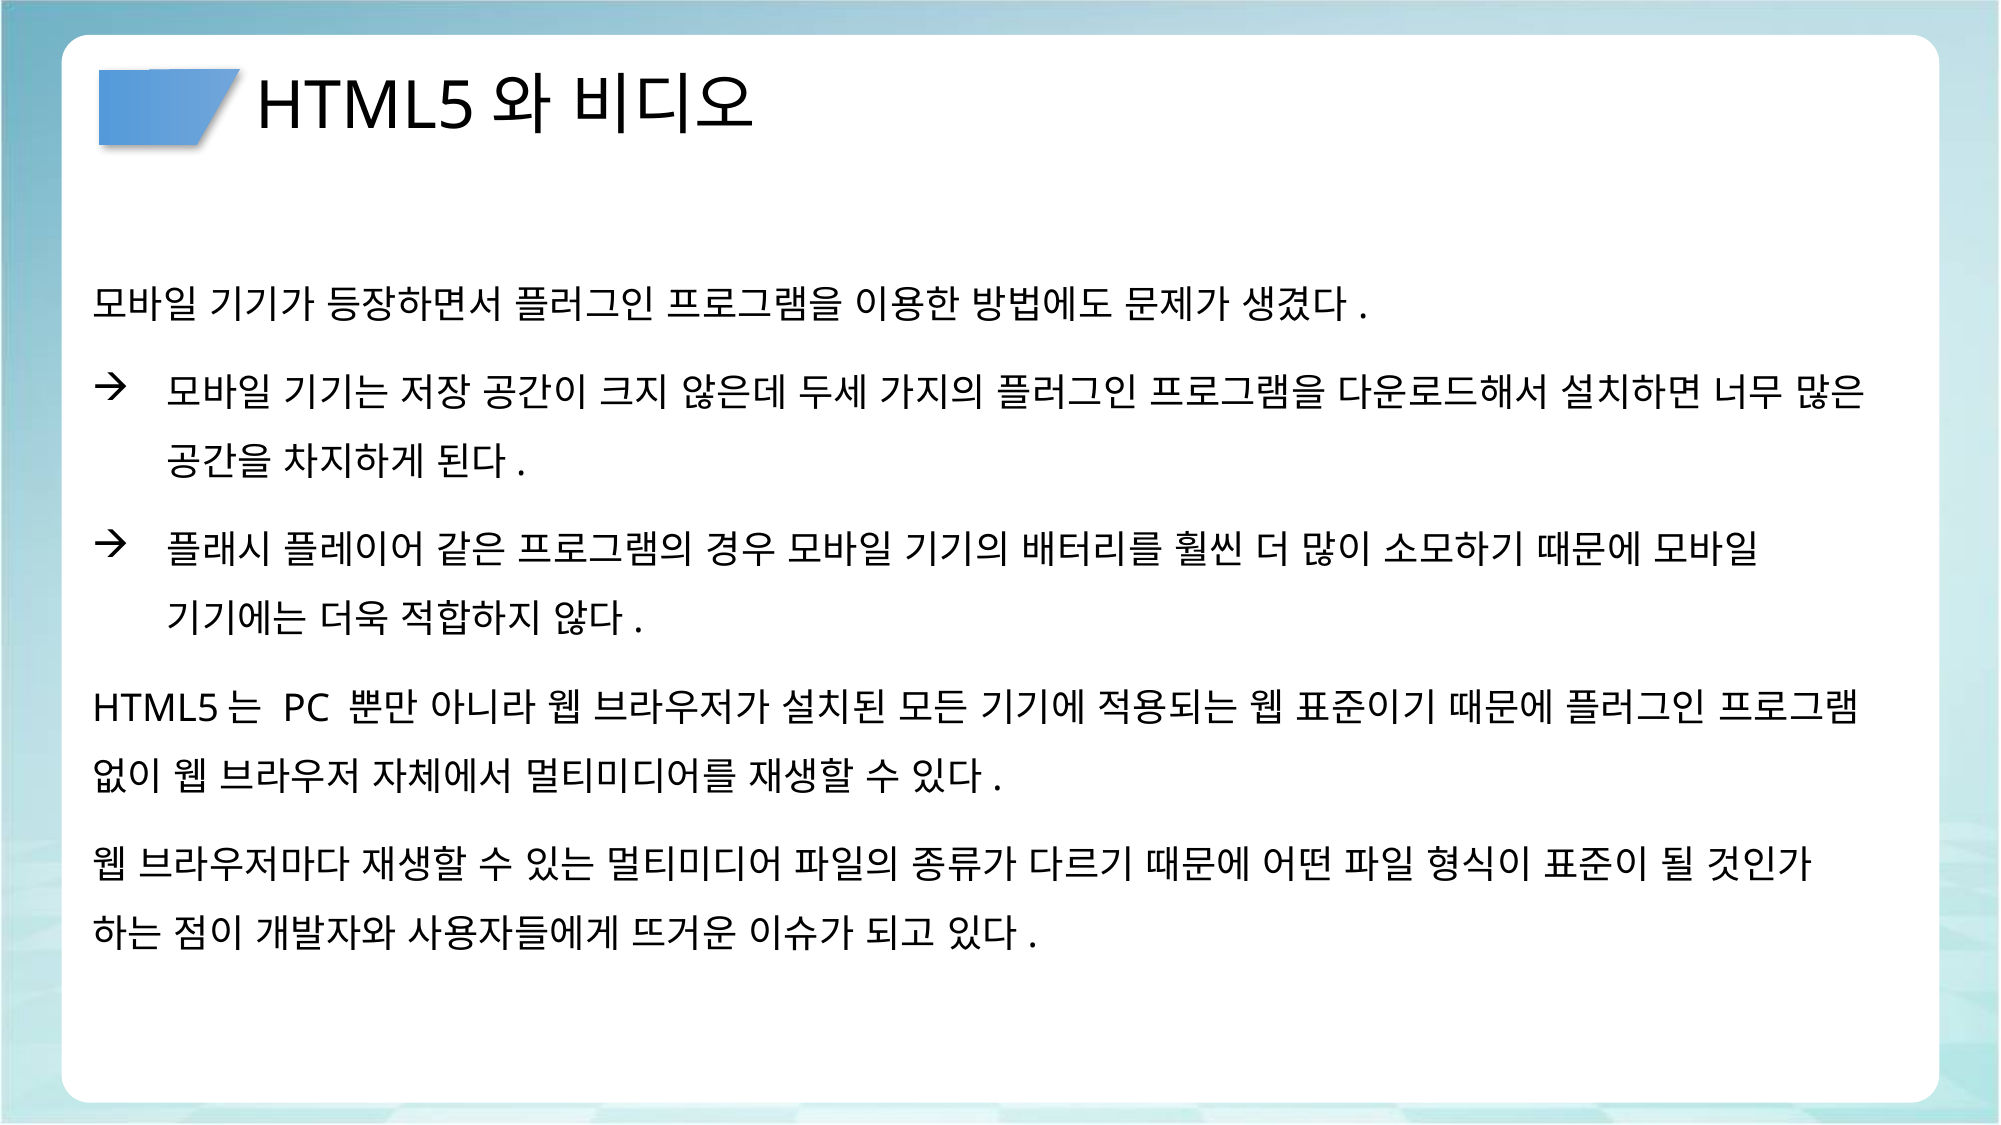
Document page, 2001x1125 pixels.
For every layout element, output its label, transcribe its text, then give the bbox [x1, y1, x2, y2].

text_box 모바일 기기가 등장하면서 플러그인 프로그램을 이용한 방법에도 문제가 생겼다. 모바일 기기는 저장 공간이 크지 않은데 두세 가지의 플러그인 프로그램을 다운로드해서 설치하면 너무 많은 공간을 차지하게 된다. 플래시 플레이어 같은 프로그램의 경우 모바일 기기의 배터리를 훨씬 더 많이 소모하기 때문에 모바일 기기에는 더욱 적합하지 않다. HTML5는 PC 뿐만 아니라 웹 브라우저가 설치된 모든 기기에 적용되는 웹 표준이기 때문에 플러그인 프로그램 없이 웹 브라우저 자체에서 멀티미디어를 재생할 수 있다. 웹 브라우저마다 재생할 수 있는 멀티미디어 파일의 종류가 다르기 때문에 어떤 파일 형식이 표준이 될 것인가 하는 점이 개발자와 사용자들에게 뜨거운 이슈가 되고 있다. [77, 249, 1901, 969]
title HTML5와 비디오 [240, 49, 1809, 165]
picture [0, 0, 2001, 1125]
